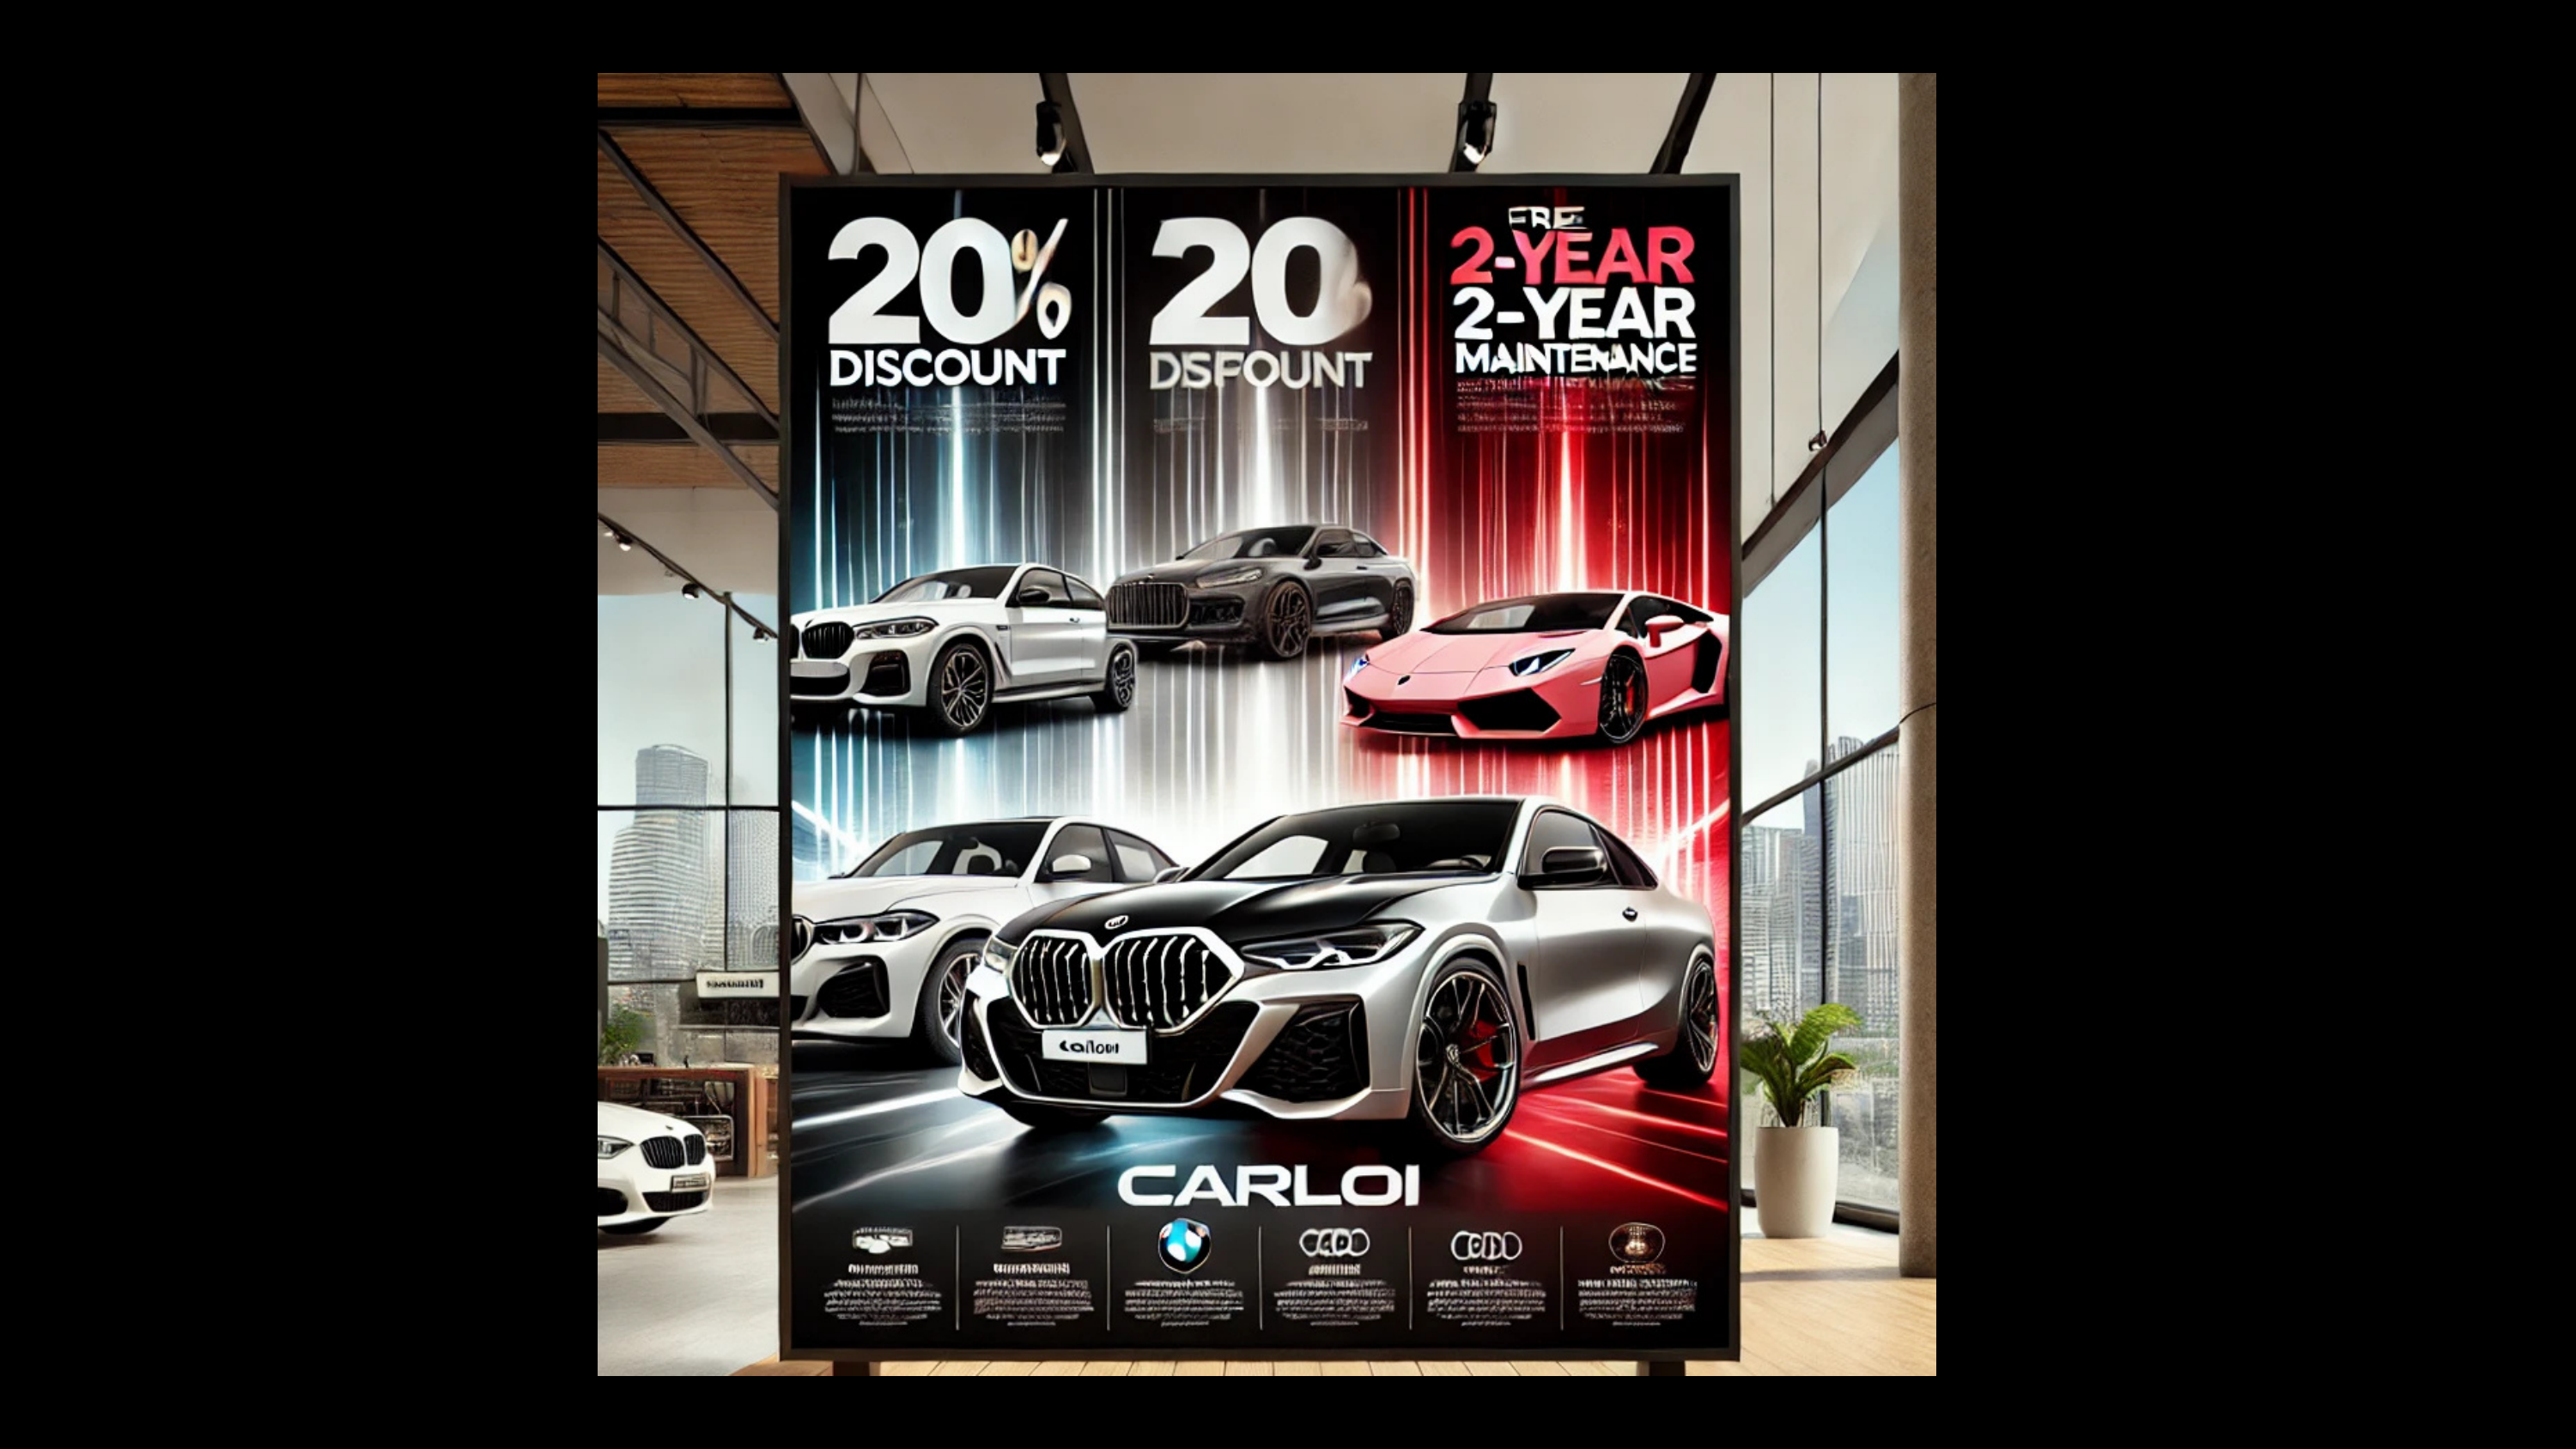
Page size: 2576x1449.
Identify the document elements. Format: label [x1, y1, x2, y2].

text_box [598, 73, 1936, 1376]
